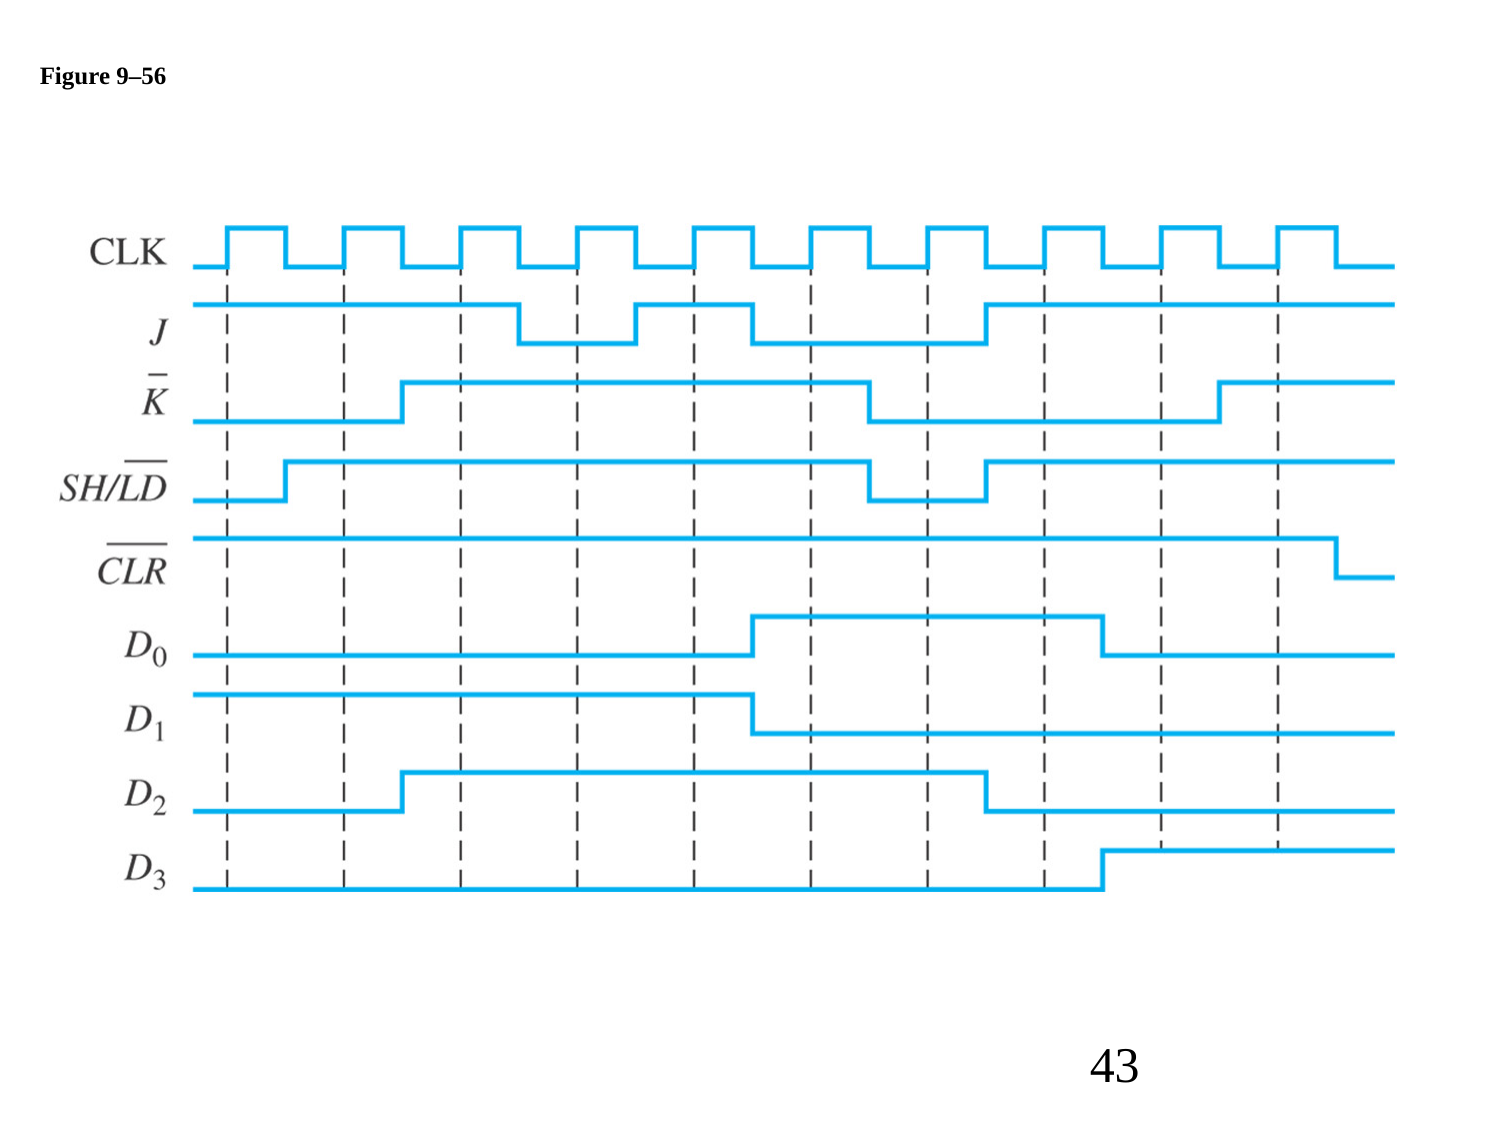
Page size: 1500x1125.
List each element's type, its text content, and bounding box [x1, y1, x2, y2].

title Figure 9–56 [24, 37, 1463, 113]
slide_number 43 [1074, 1025, 1387, 1100]
picture [37, 215, 1406, 910]
